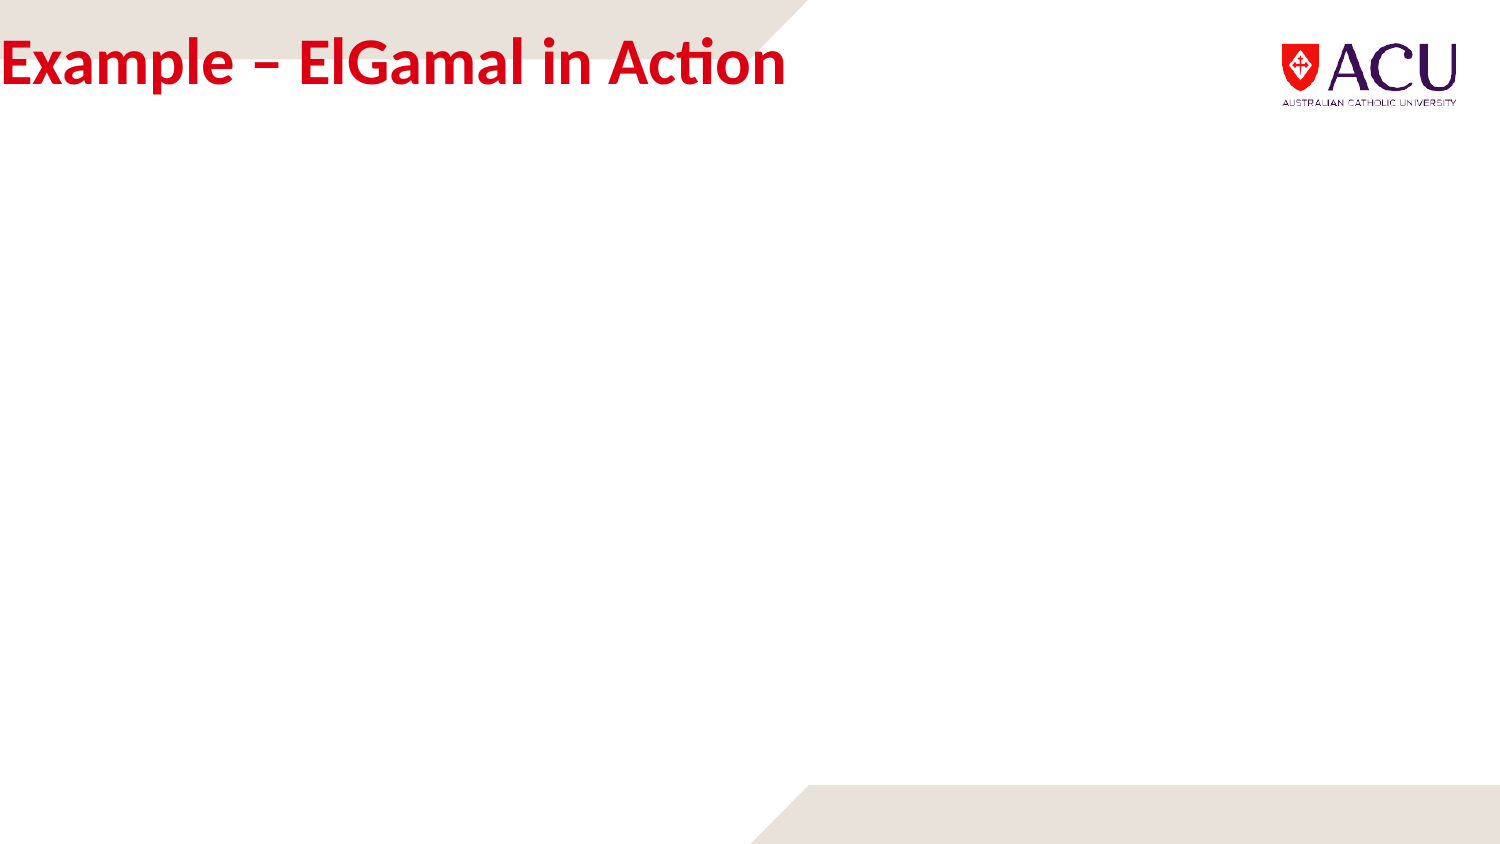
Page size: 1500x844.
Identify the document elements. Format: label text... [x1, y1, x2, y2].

picture [1349, 43, 1456, 106]
title Example – ElGamal in Action [0, 0, 1349, 159]
